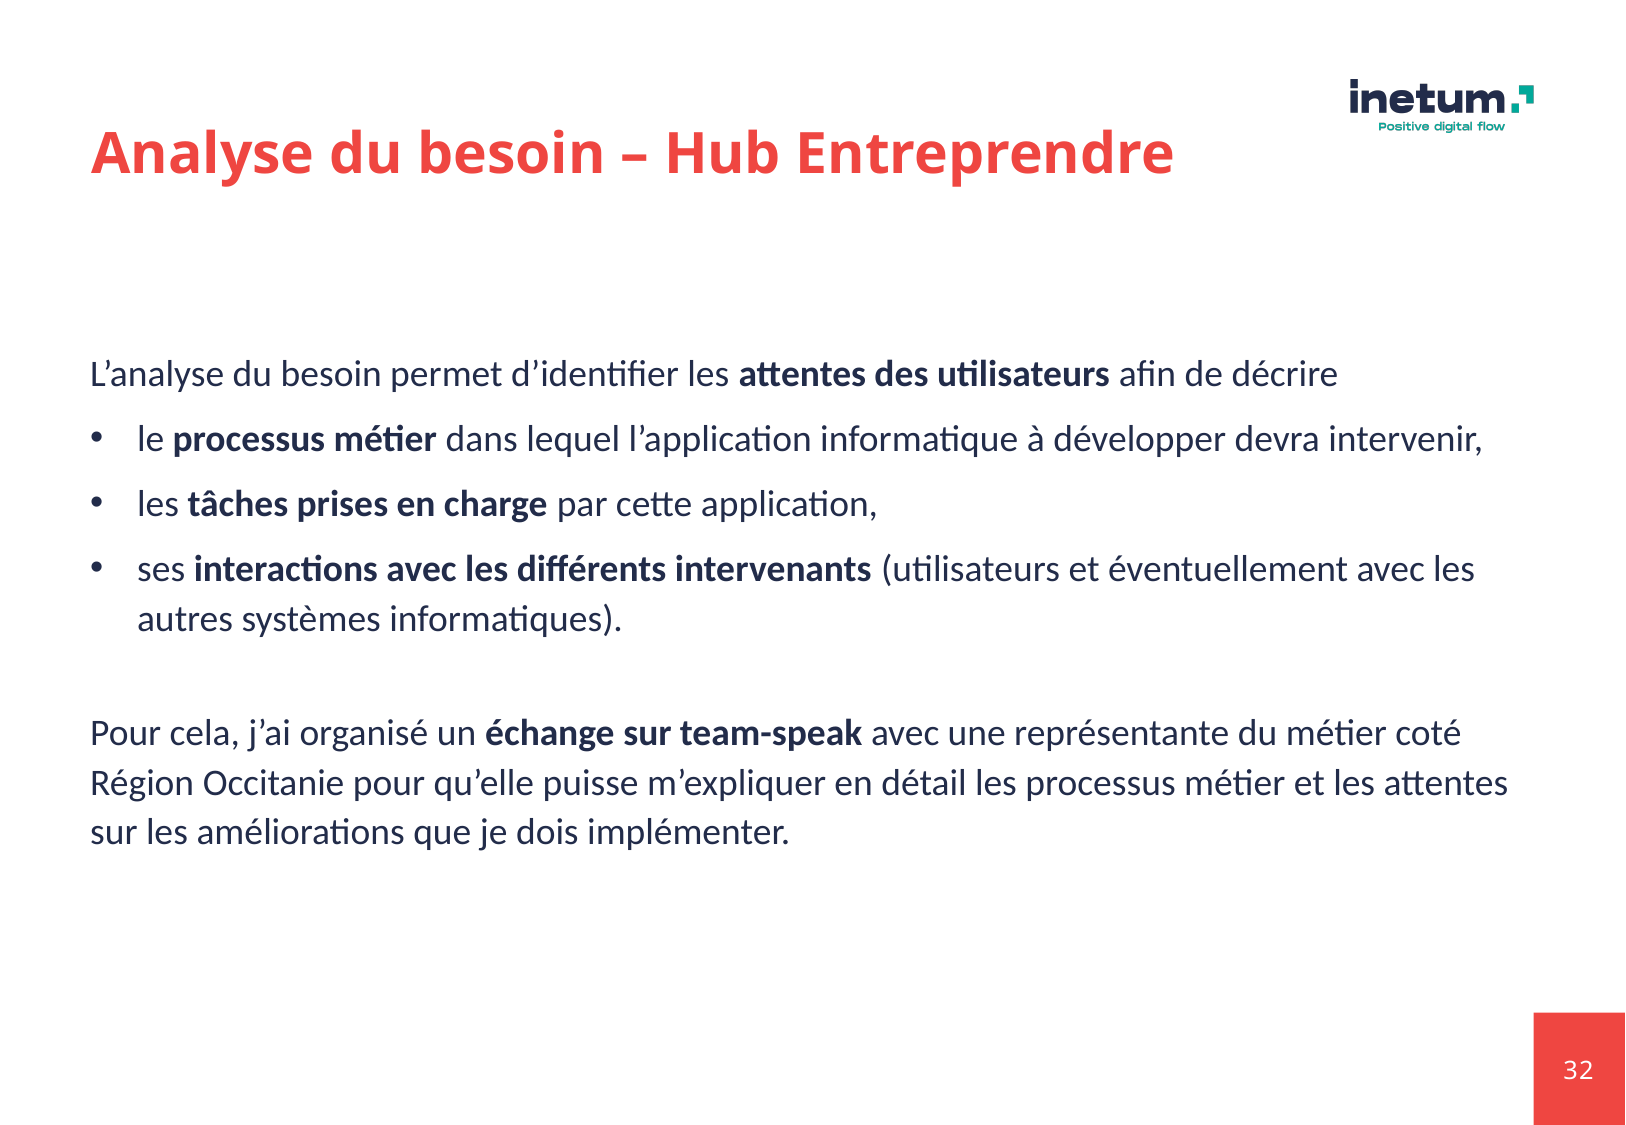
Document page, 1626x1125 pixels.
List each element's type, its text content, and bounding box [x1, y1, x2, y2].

picture [1350, 79, 1534, 133]
title Analyse du besoin – Hub Entreprendre [90, 114, 1331, 187]
list L’analyse du besoin permet d’identifier les attentes des utilisateurs afin de décrire le processus métier dans lequel l’application informatique à développer devra intervenir, les tâches prises en charge par cette application, ses interactions avec les différents intervenants (utilisateurs et éventuellement avec les autres systèmes informatiques). Pour cela, j’ai organisé un échange sur team-speak avec une représentante du métier coté Région Occitanie pour qu’elle puisse m’expliquer en détail les processus métier et les attentes sur les améliorations que je dois implémenter. [90, 326, 1517, 916]
